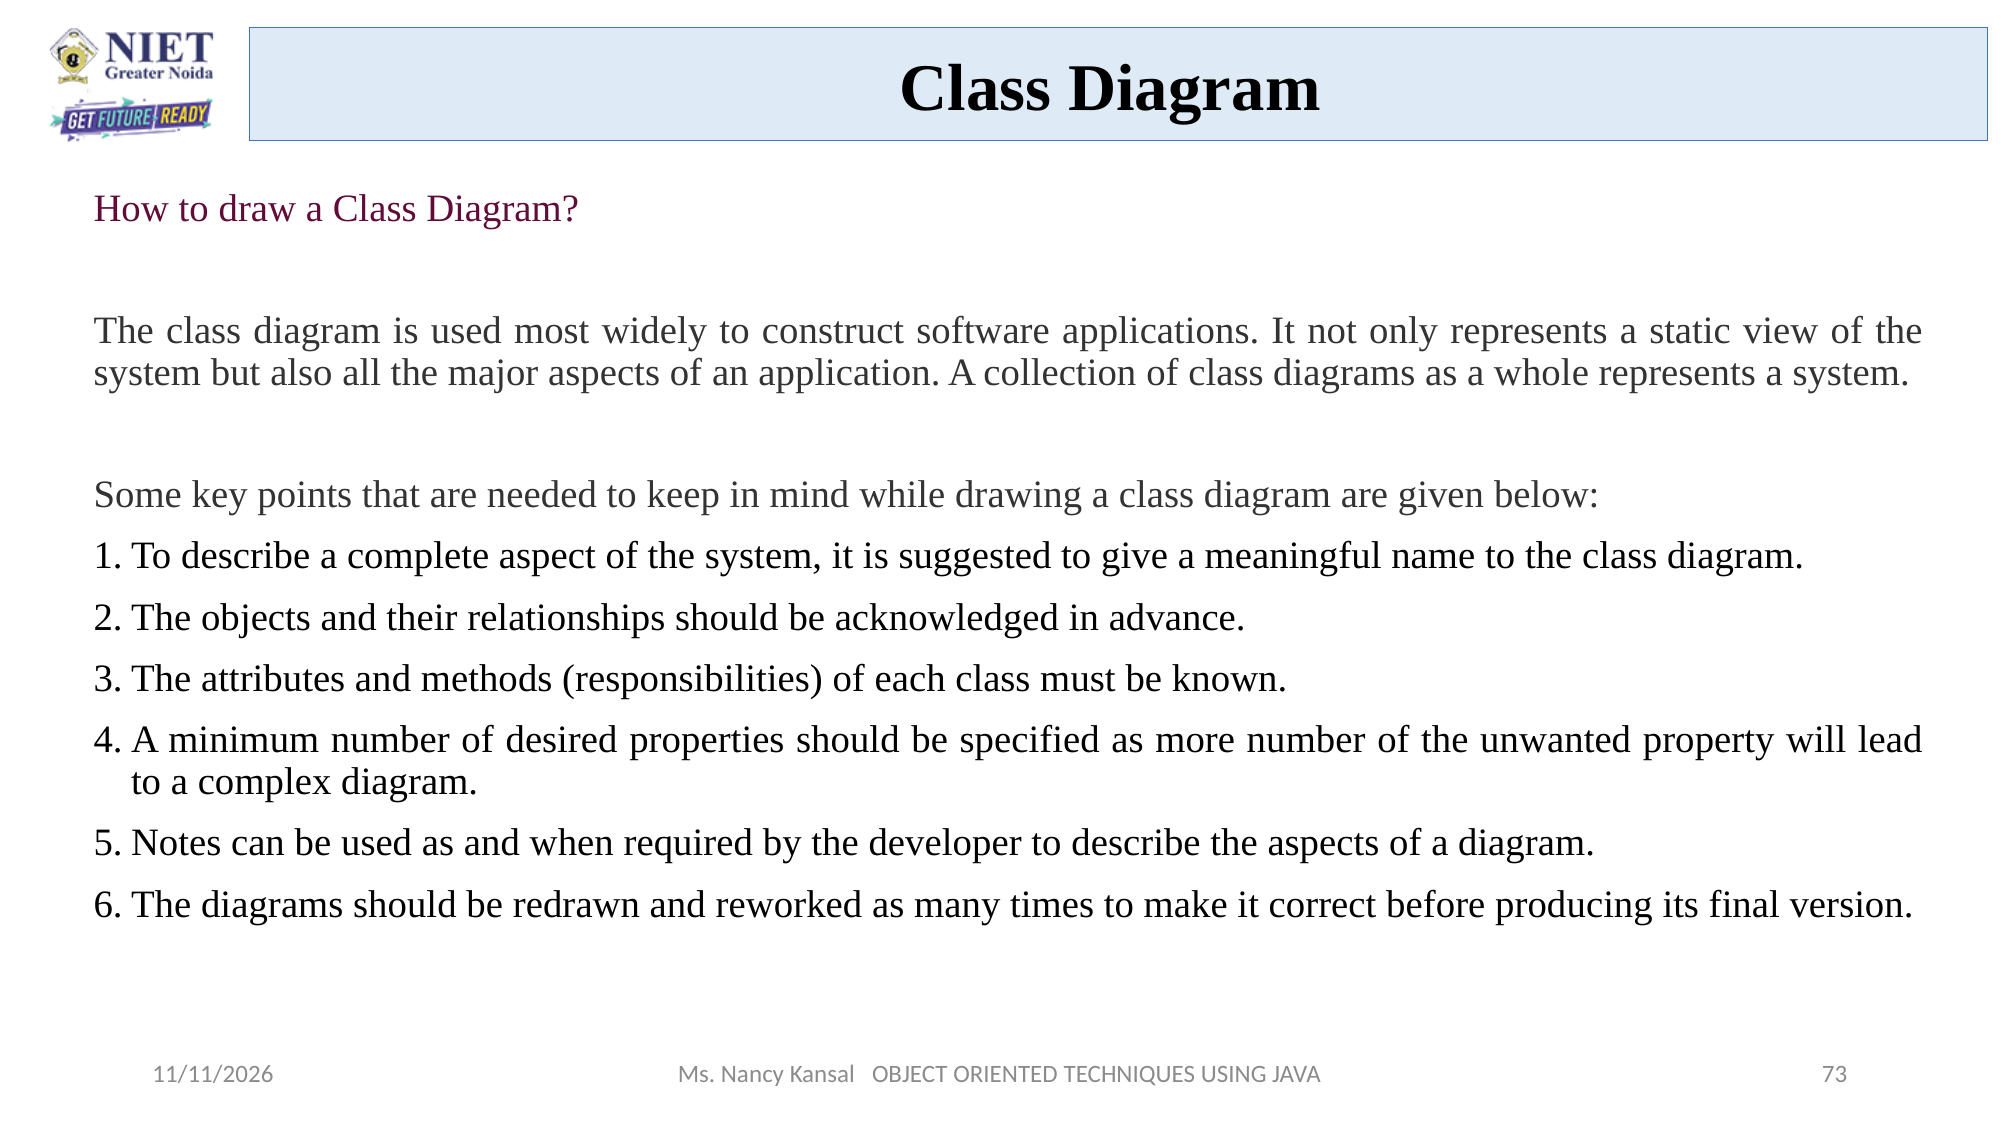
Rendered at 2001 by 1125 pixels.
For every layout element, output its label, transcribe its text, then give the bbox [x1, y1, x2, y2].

footer Ms. Nancy Kansal OBJECT ORIENTED TECHNIQUES USING JAVA [662, 1042, 1338, 1103]
list How to draw a Class Diagram? The class diagram is used most widely to construct software applications. It not only represents a static view of the system but also all the major aspects of an application. A collection of class diagrams as a whole represents a system. Some key points that are needed to keep in mind while drawing a class diagram are given below: To describe a complete aspect of the system, it is suggested to give a meaningful name to the class diagram. The objects and their relationships should be acknowledged in advance. The attributes and methods (responsibilities) of each class must be known. A minimum number of desired properties should be specified as more number of the unwanted property will lead to a complex diagram. Notes can be used as and when required by the developer to describe the aspects of a diagram. The diagrams should be redrawn and reworked as many times to make it correct before producing its final version. [78, 179, 1942, 1002]
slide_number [137, 1042, 588, 1103]
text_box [12, 17, 1988, 152]
slide_number 73 [1412, 1042, 1863, 1103]
